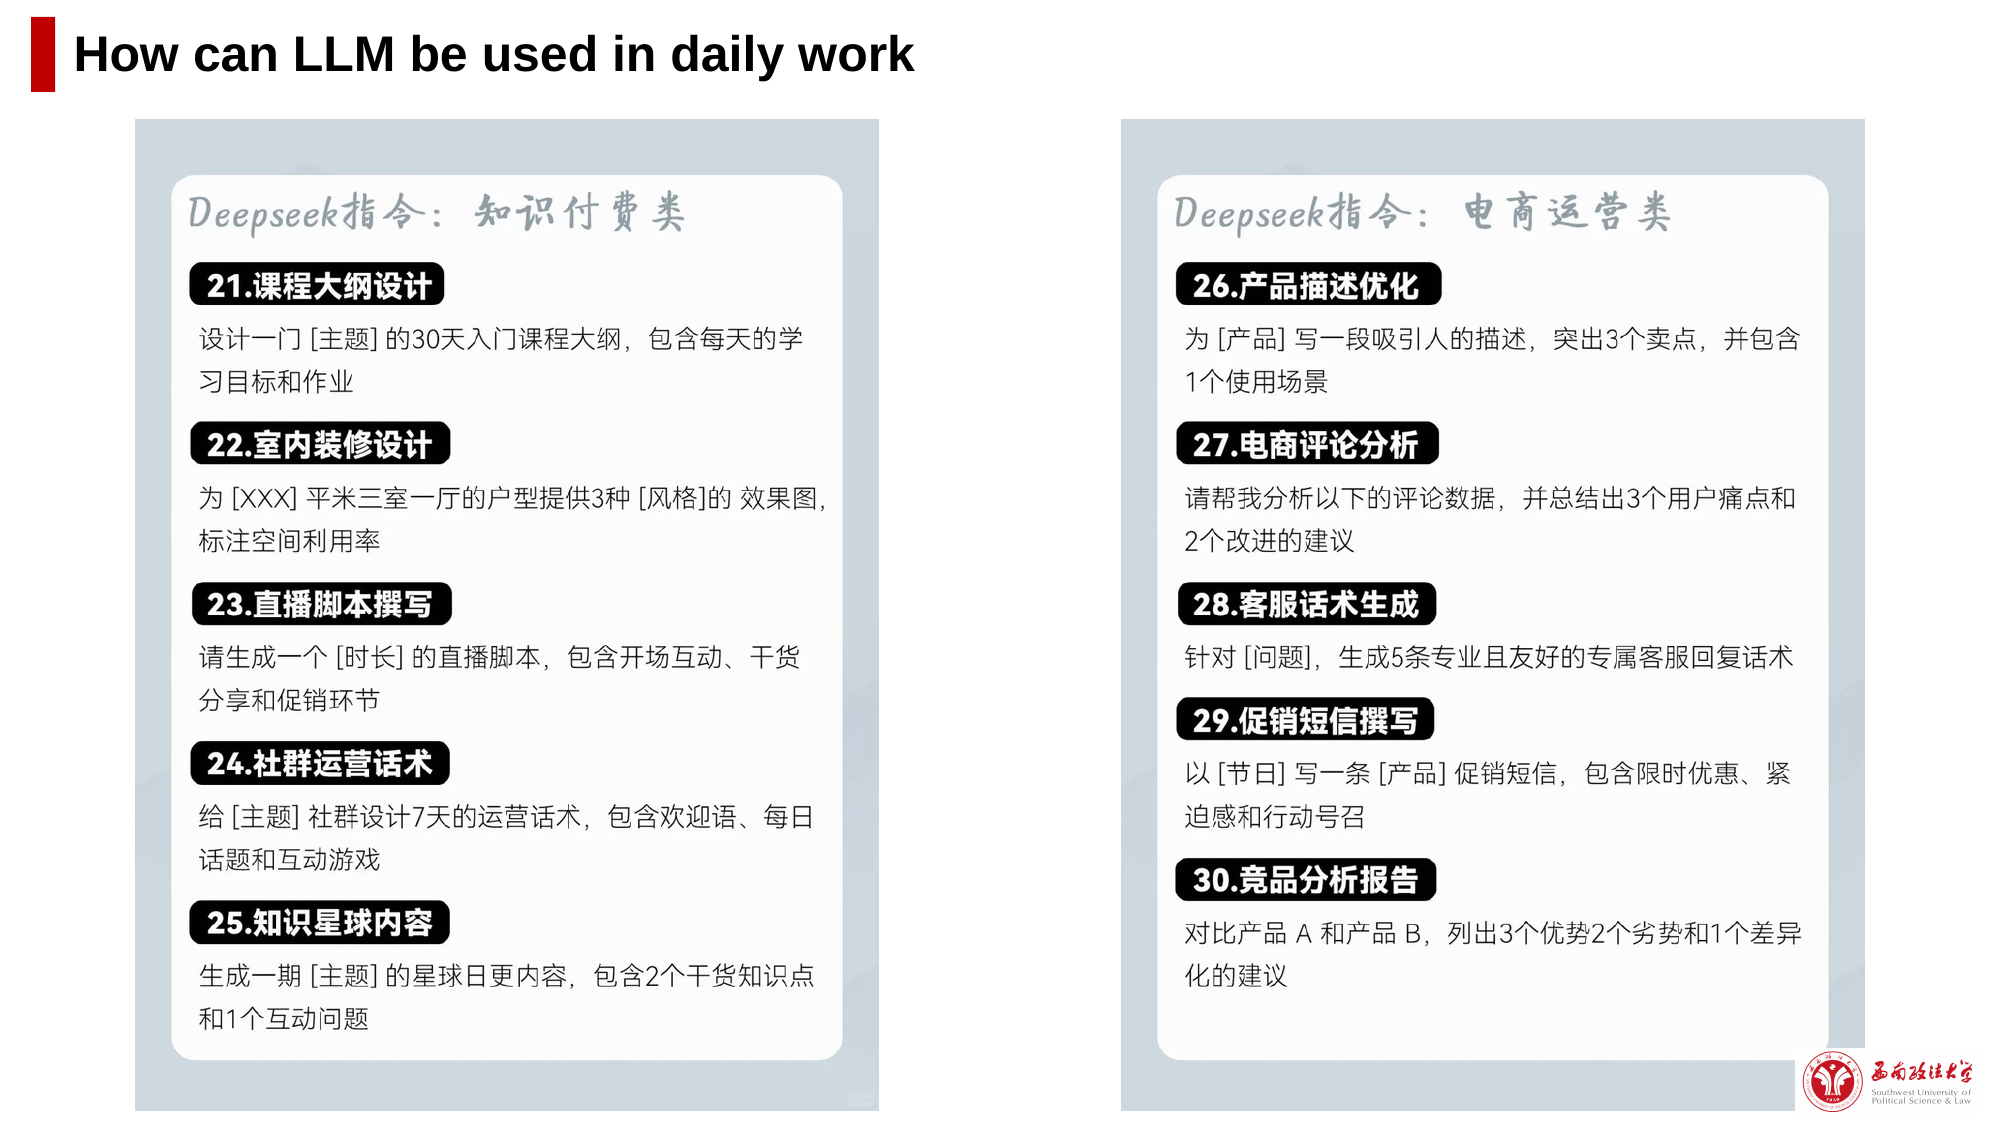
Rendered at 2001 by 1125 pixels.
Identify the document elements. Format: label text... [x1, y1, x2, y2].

picture [1120, 119, 1978, 1116]
text_box [30, 16, 56, 93]
picture [134, 119, 879, 1111]
text_box How can LLM be used in daily work [58, 13, 931, 89]
